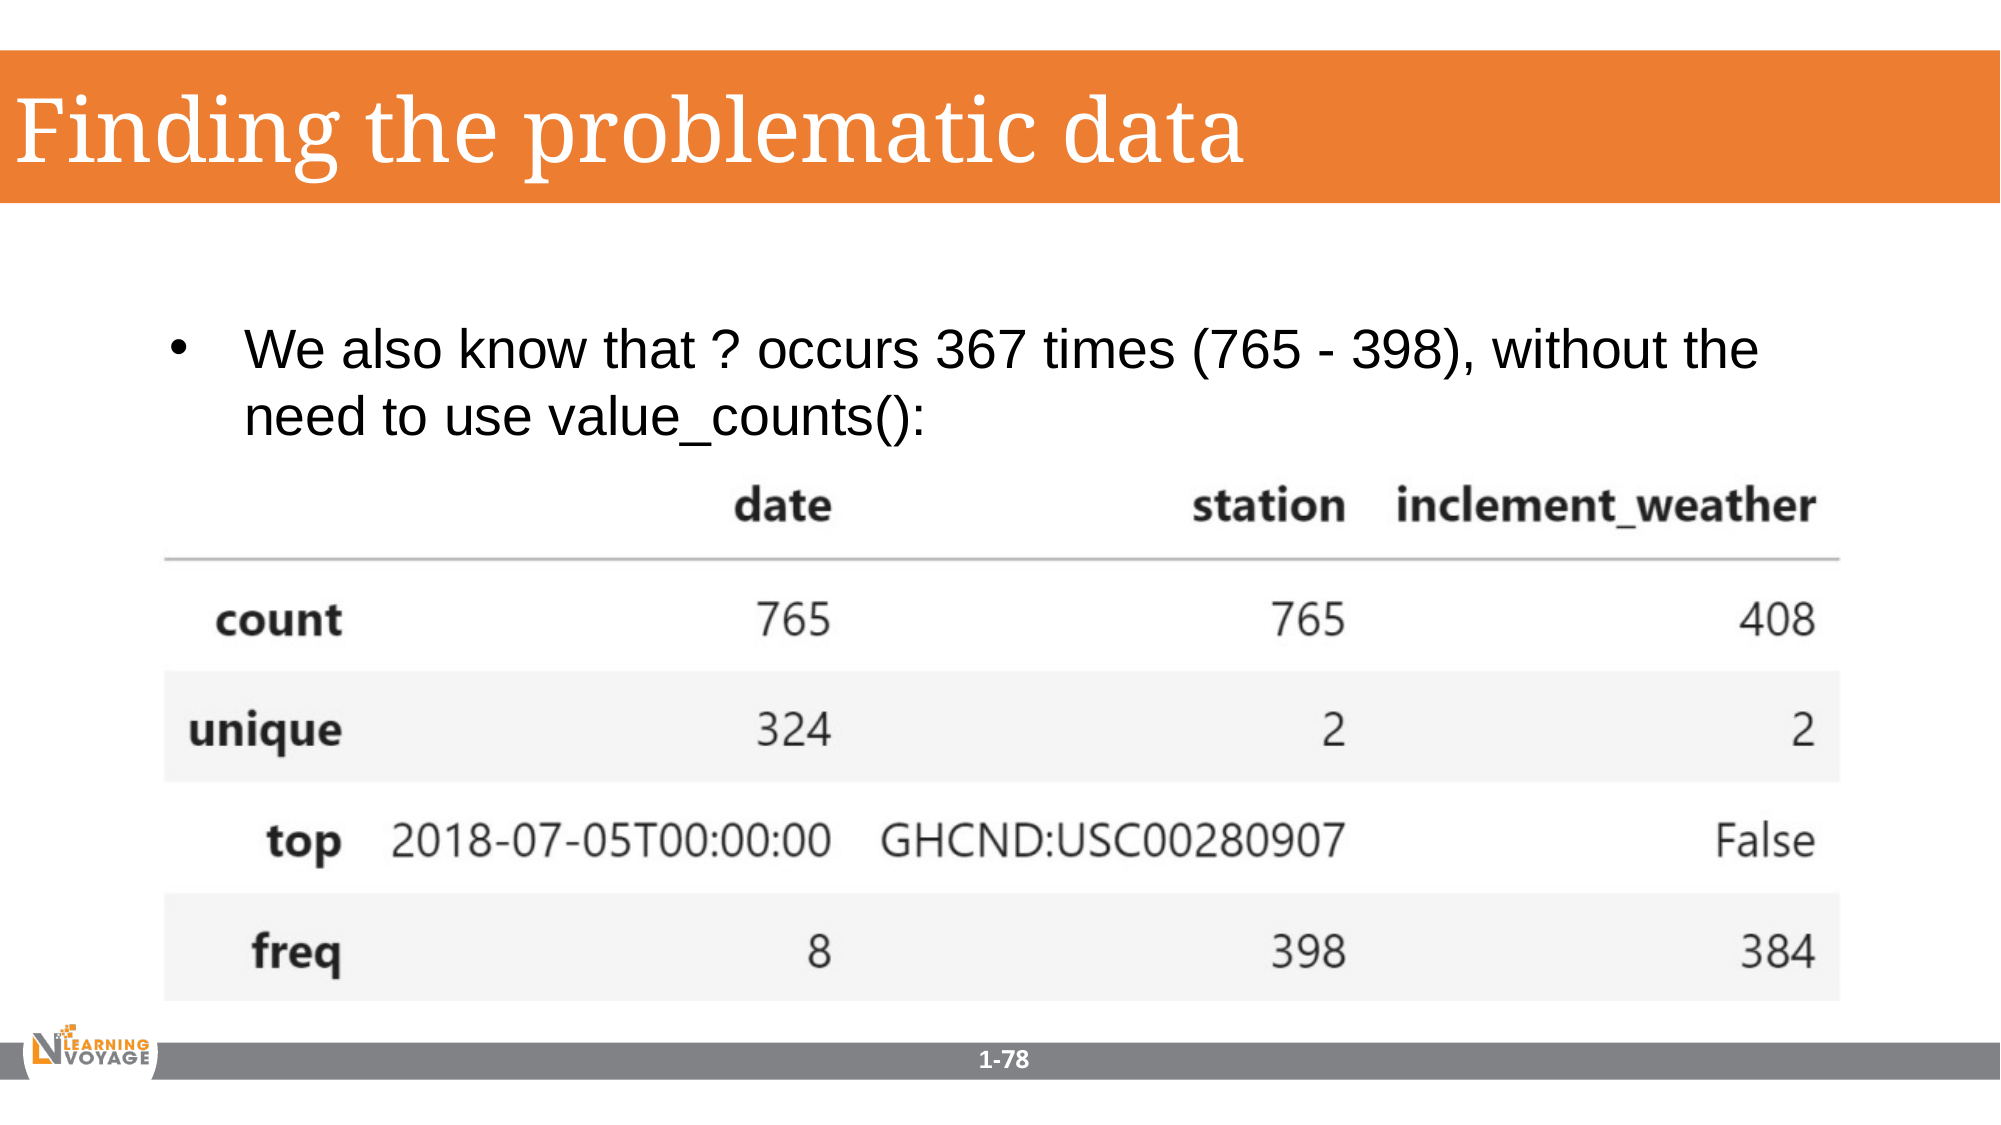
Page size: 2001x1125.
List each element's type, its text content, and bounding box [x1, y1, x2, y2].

slide_number 1-78 [923, 1026, 1045, 1095]
picture [0, 474, 1841, 1125]
text_box Finding the problematic data [0, 49, 2000, 204]
text_box We also know that ? occurs 367 times (765 - 398), without the need to use value_counts(): [169, 310, 1831, 447]
